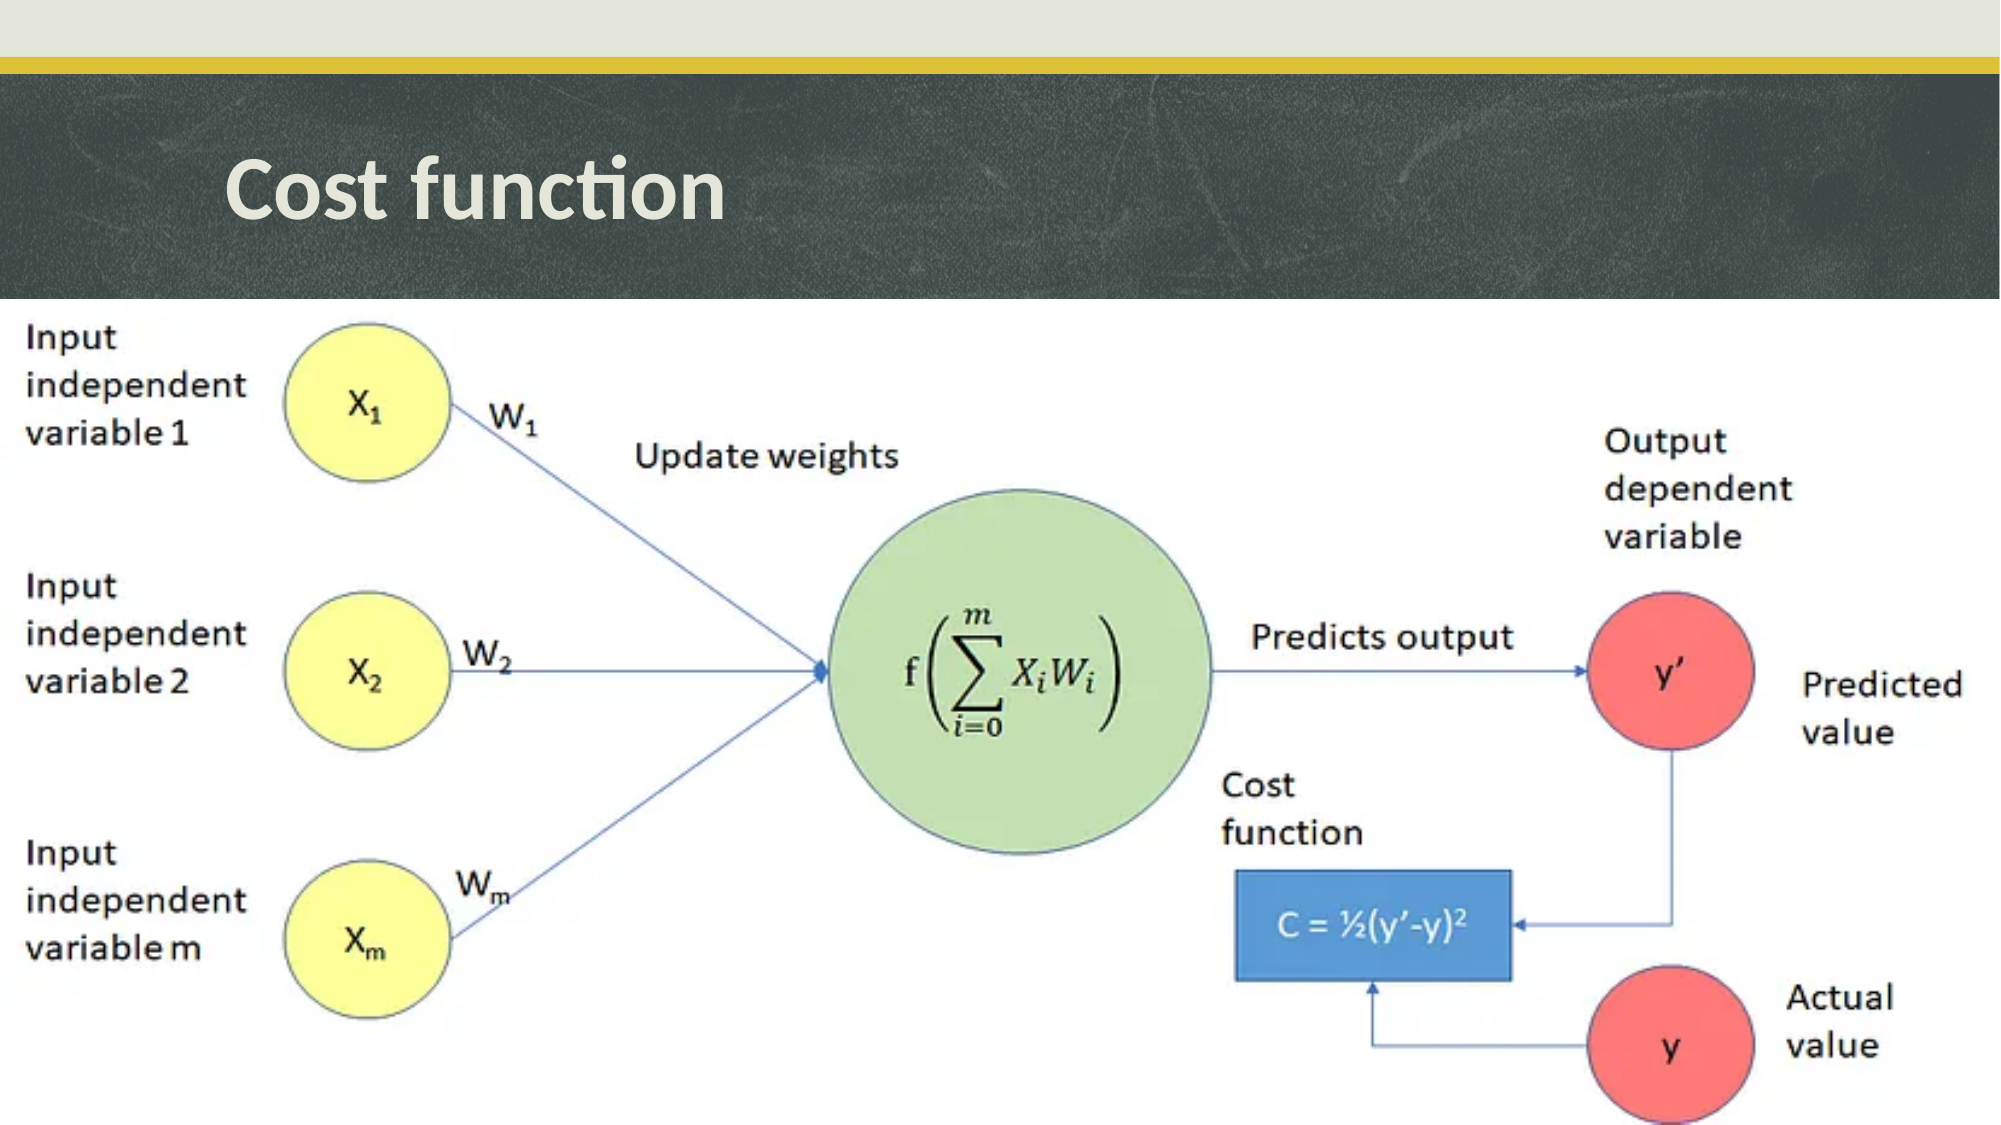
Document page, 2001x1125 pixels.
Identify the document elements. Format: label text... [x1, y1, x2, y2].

title Cost function [210, 76, 1790, 299]
picture [0, 74, 2000, 1125]
